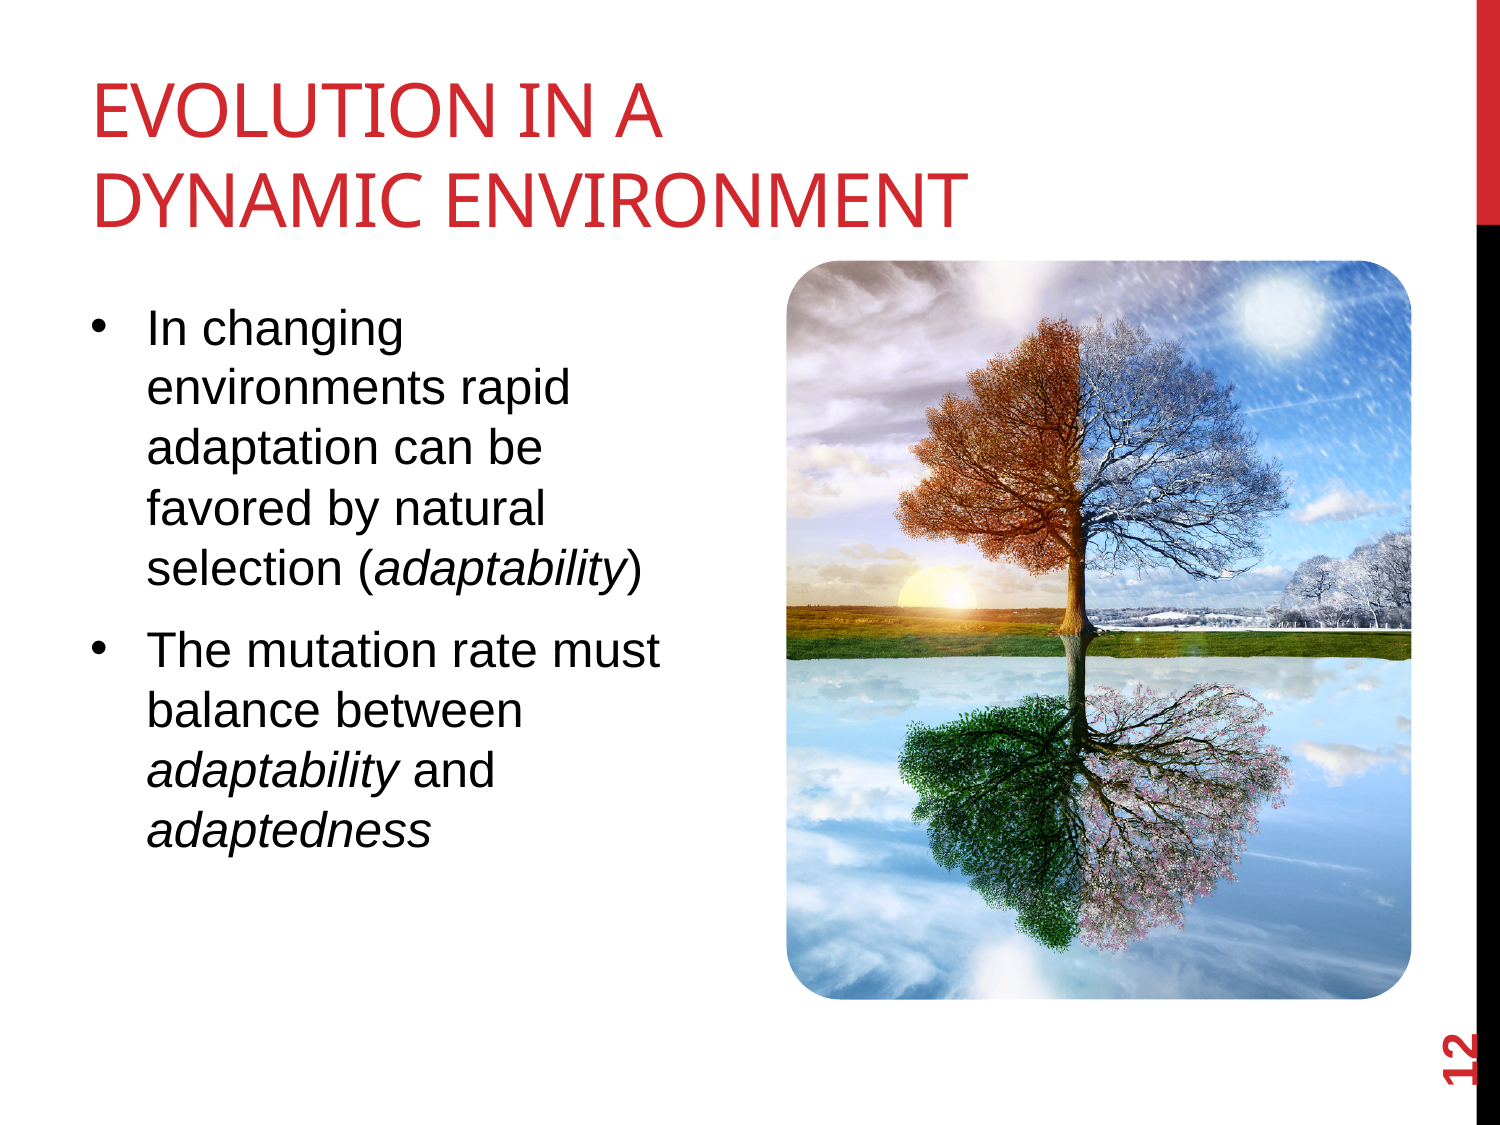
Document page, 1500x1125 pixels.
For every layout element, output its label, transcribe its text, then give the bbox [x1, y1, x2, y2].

title Evolution in a dynamic environment [75, 25, 1025, 250]
picture [785, 260, 1412, 1000]
slide_number 12 [1427, 887, 1488, 1104]
list In changing environments rapid adaptation can be favored by natural selection (adaptability) The mutation rate must balance between adaptability and adaptedness [75, 287, 703, 1005]
